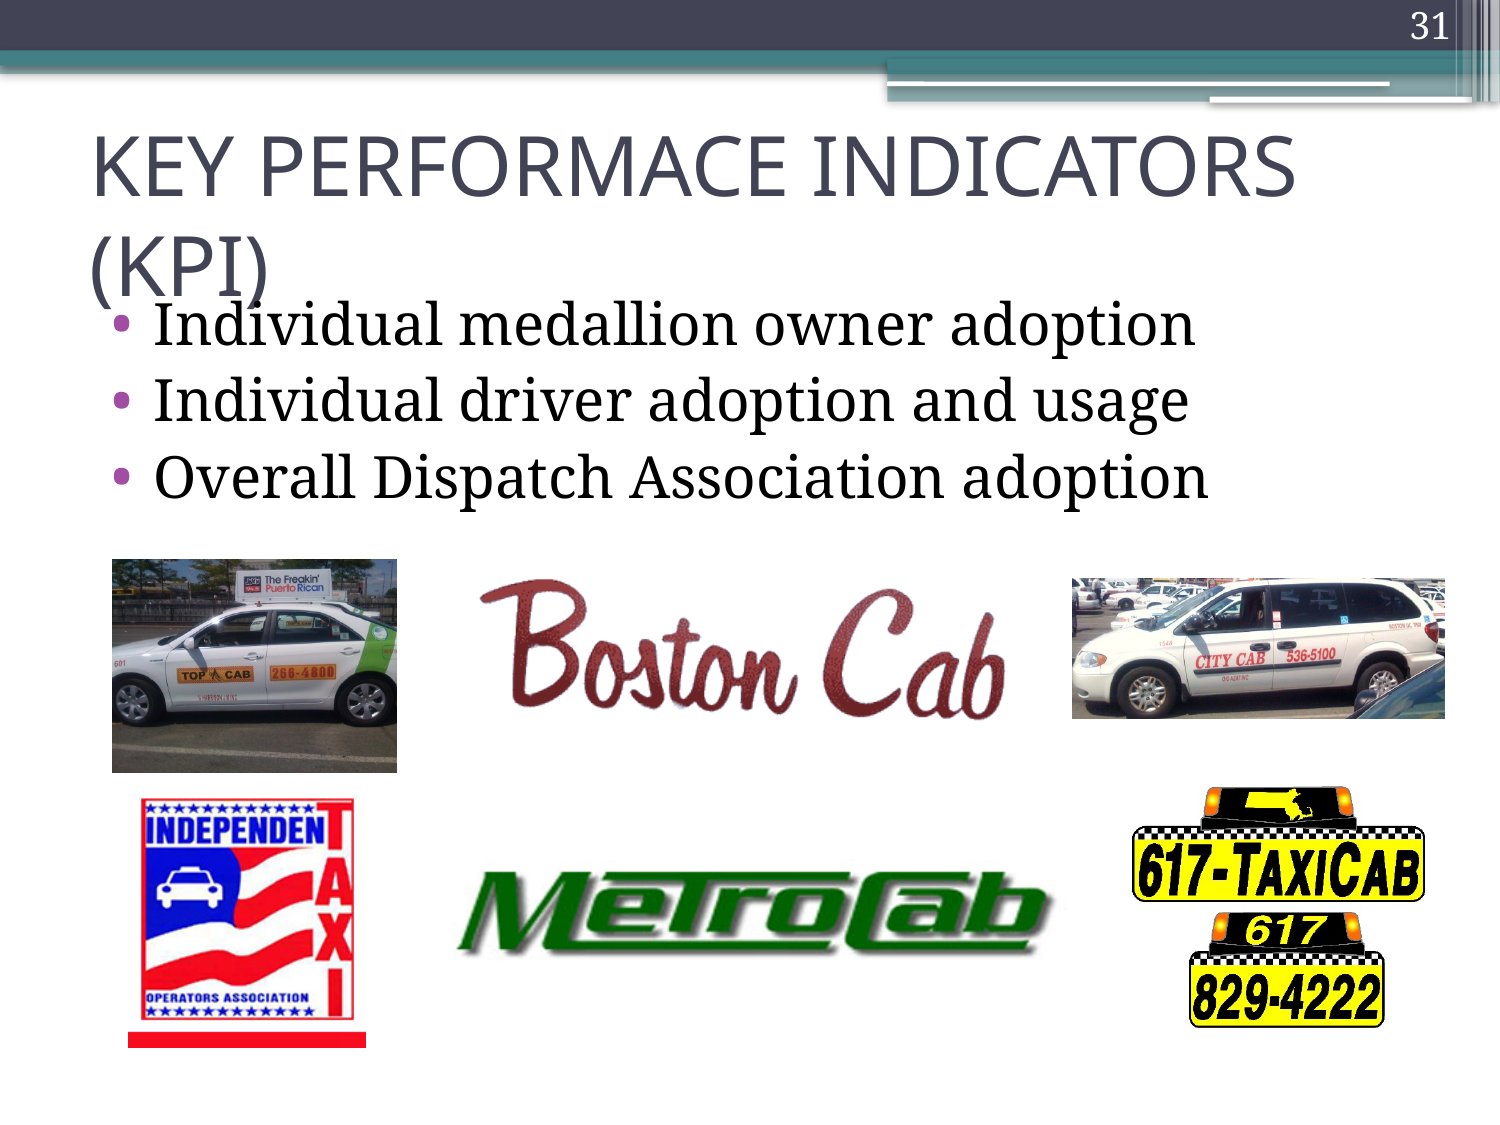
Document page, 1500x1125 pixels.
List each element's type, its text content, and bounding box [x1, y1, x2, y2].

title KEY PERFORMACE INDICATORS (KPI) [75, 125, 1425, 301]
picture [441, 847, 1067, 973]
picture [471, 573, 1020, 724]
slide_number 31 [1341, 0, 1466, 61]
picture [112, 559, 398, 773]
picture [128, 788, 366, 1048]
picture [1132, 786, 1426, 1028]
list Individual medallion owner adoption Individual driver adoption and usage Overall Dispatch Association adoption [79, 279, 1429, 990]
picture [1072, 578, 1445, 719]
